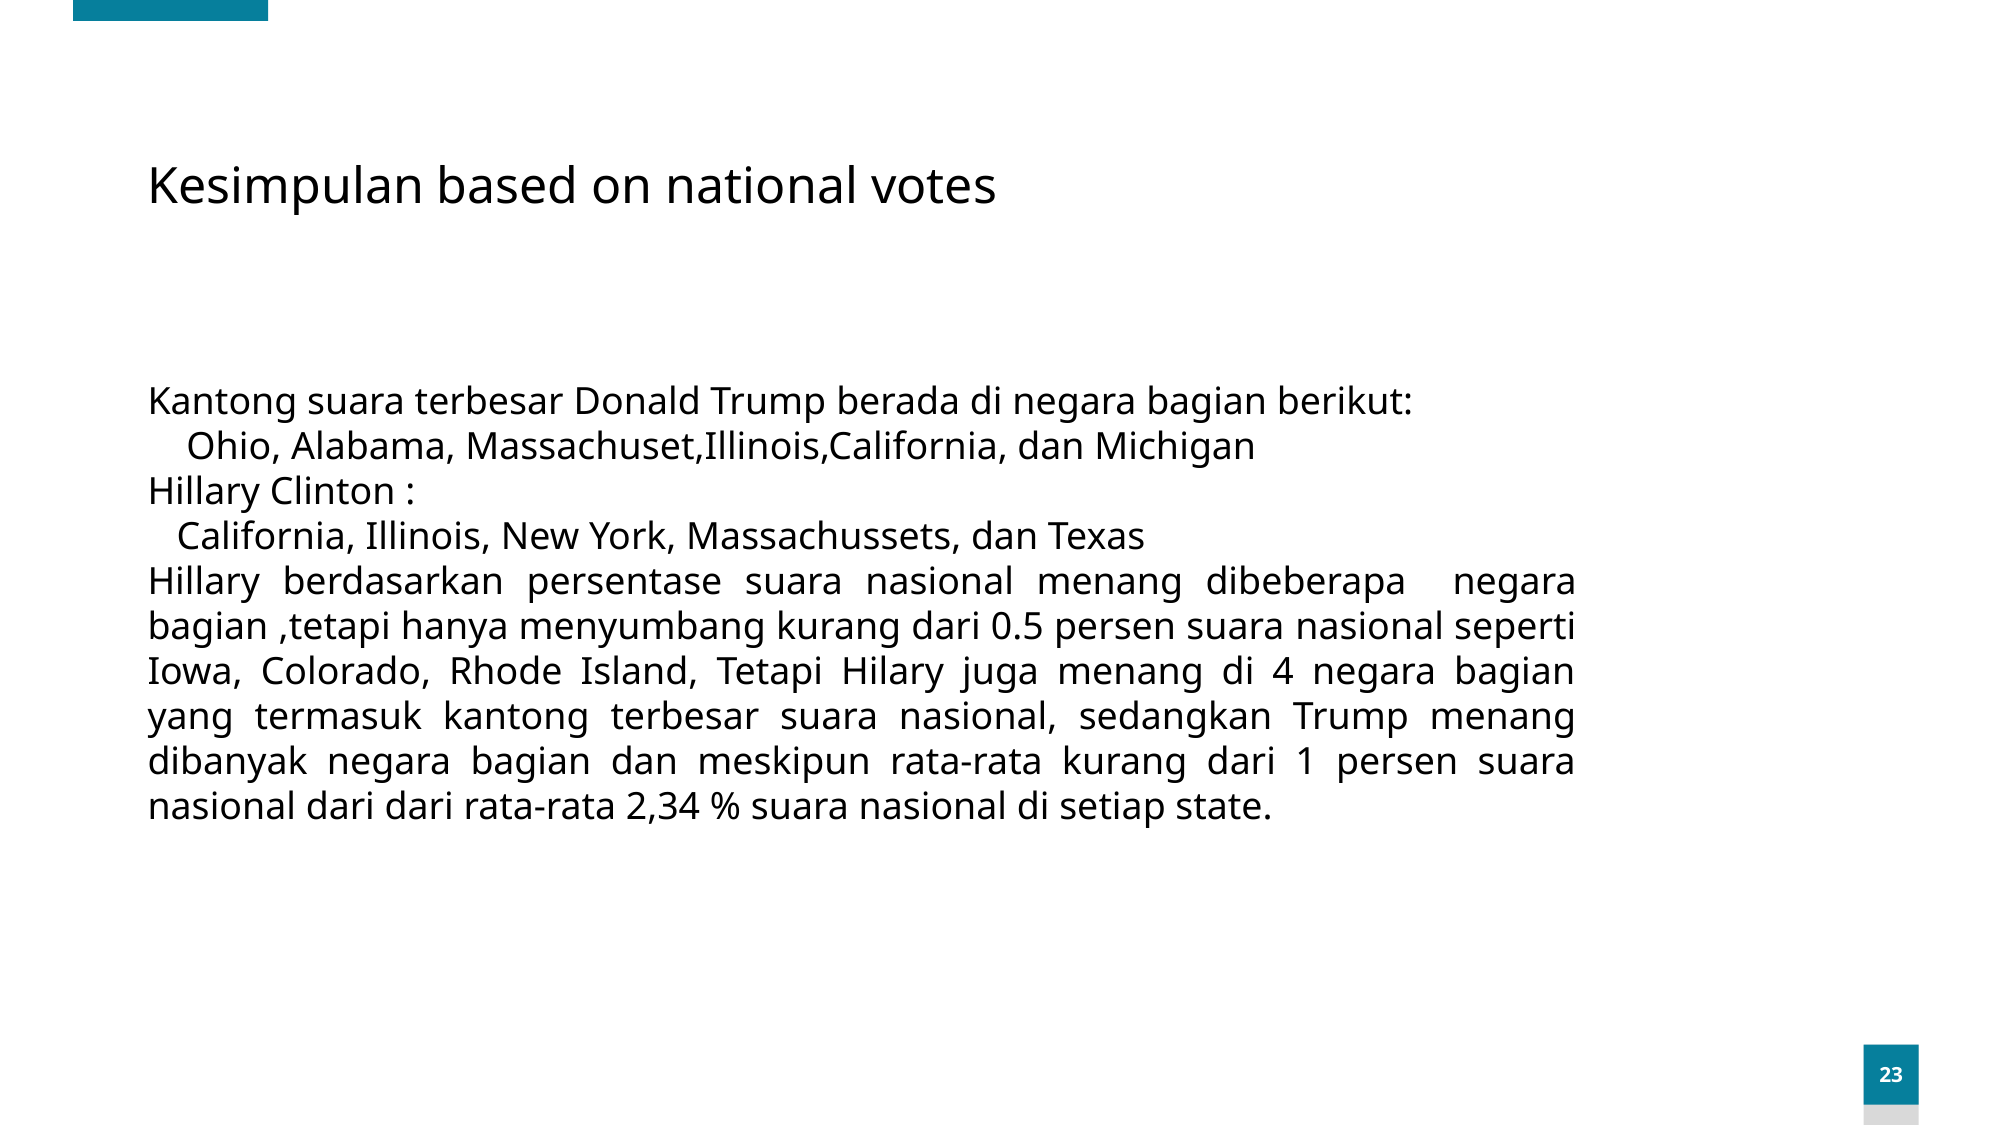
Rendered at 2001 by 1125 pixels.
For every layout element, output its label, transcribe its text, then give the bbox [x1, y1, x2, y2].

text_box Kesimpulan based on national votes [132, 145, 1133, 221]
text_box Kantong suara terbesar Donald Trump berada di negara bagian berikut: Ohio, Alabama, Massachuset,Illinois,California, dan Michigan Hillary Clinton : California, Illinois, New York, Massachussets, dan Texas Hillary berdasarkan persentase suara nasional menang dibeberapa negara bagian ,tetapi hanya menyumbang kurang dari 0.5 persen suara nasional seperti Iowa, Colorado, Rhode Island, Tetapi Hilary juga menang di 4 negara bagian yang termasuk kantong terbesar suara nasional, sedangkan Trump menang dibanyak negara bagian dan meskipun rata-rata kurang dari 1 persen suara nasional dari dari rata-rata 2,34 % suara nasional di setiap state. [132, 370, 1592, 835]
